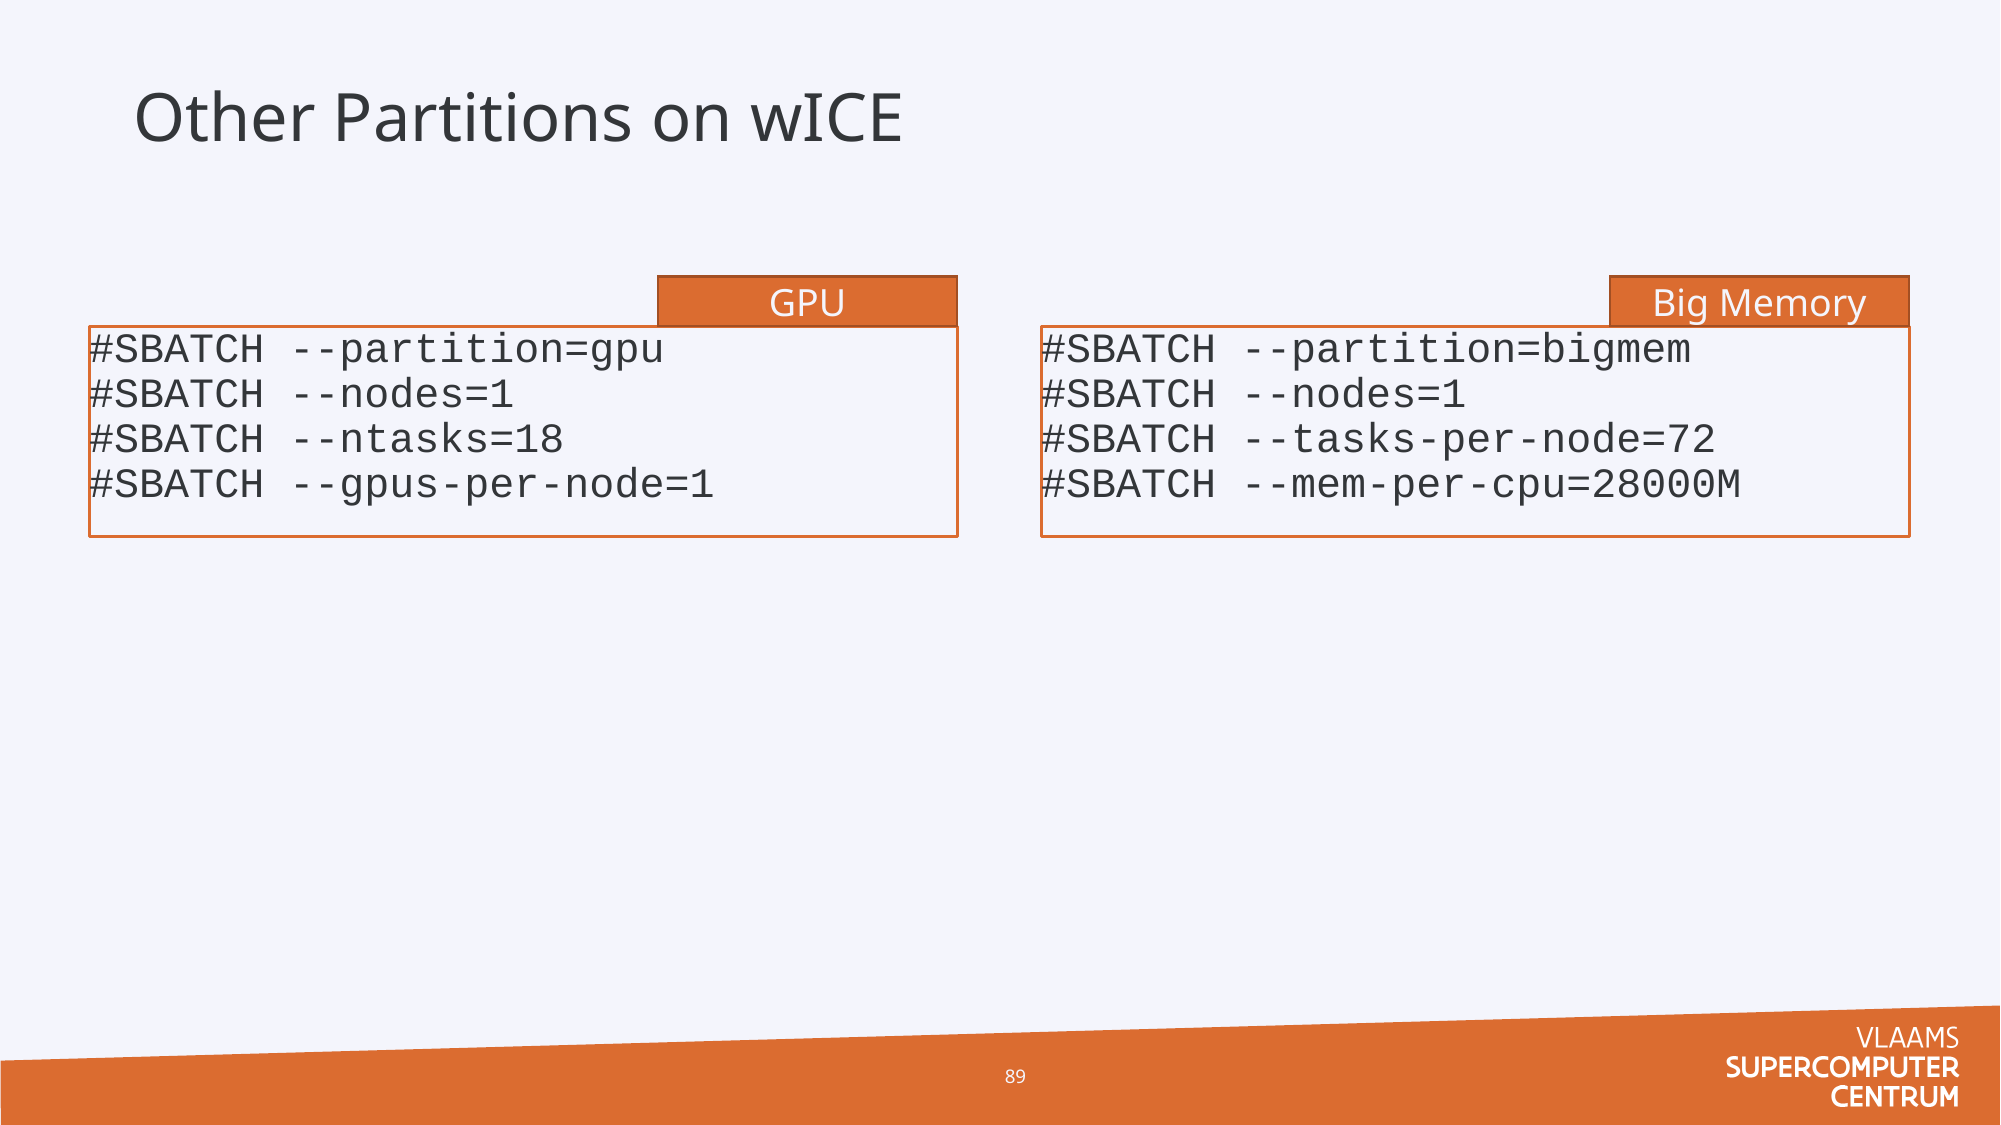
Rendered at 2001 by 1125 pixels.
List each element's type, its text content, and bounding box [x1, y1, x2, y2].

text_box GPU [657, 275, 958, 327]
text_box Other Partitions on wICE [118, 54, 1941, 185]
text_box Big Memory [1609, 275, 1910, 327]
list #SBATCH --partition=gpu #SBATCH --nodes=1 #SBATCH --ntasks=18 #SBATCH --gpus-per-node=1 [89, 326, 958, 537]
picture [1725, 1021, 1960, 1117]
slide_number 89 [958, 1047, 1042, 1108]
text_box #SBATCH --partition=bigmem #SBATCH --nodes=1 #SBATCH --tasks-per-node=72 #SBATCH --mem-per-cpu=28000M [1041, 326, 1910, 537]
